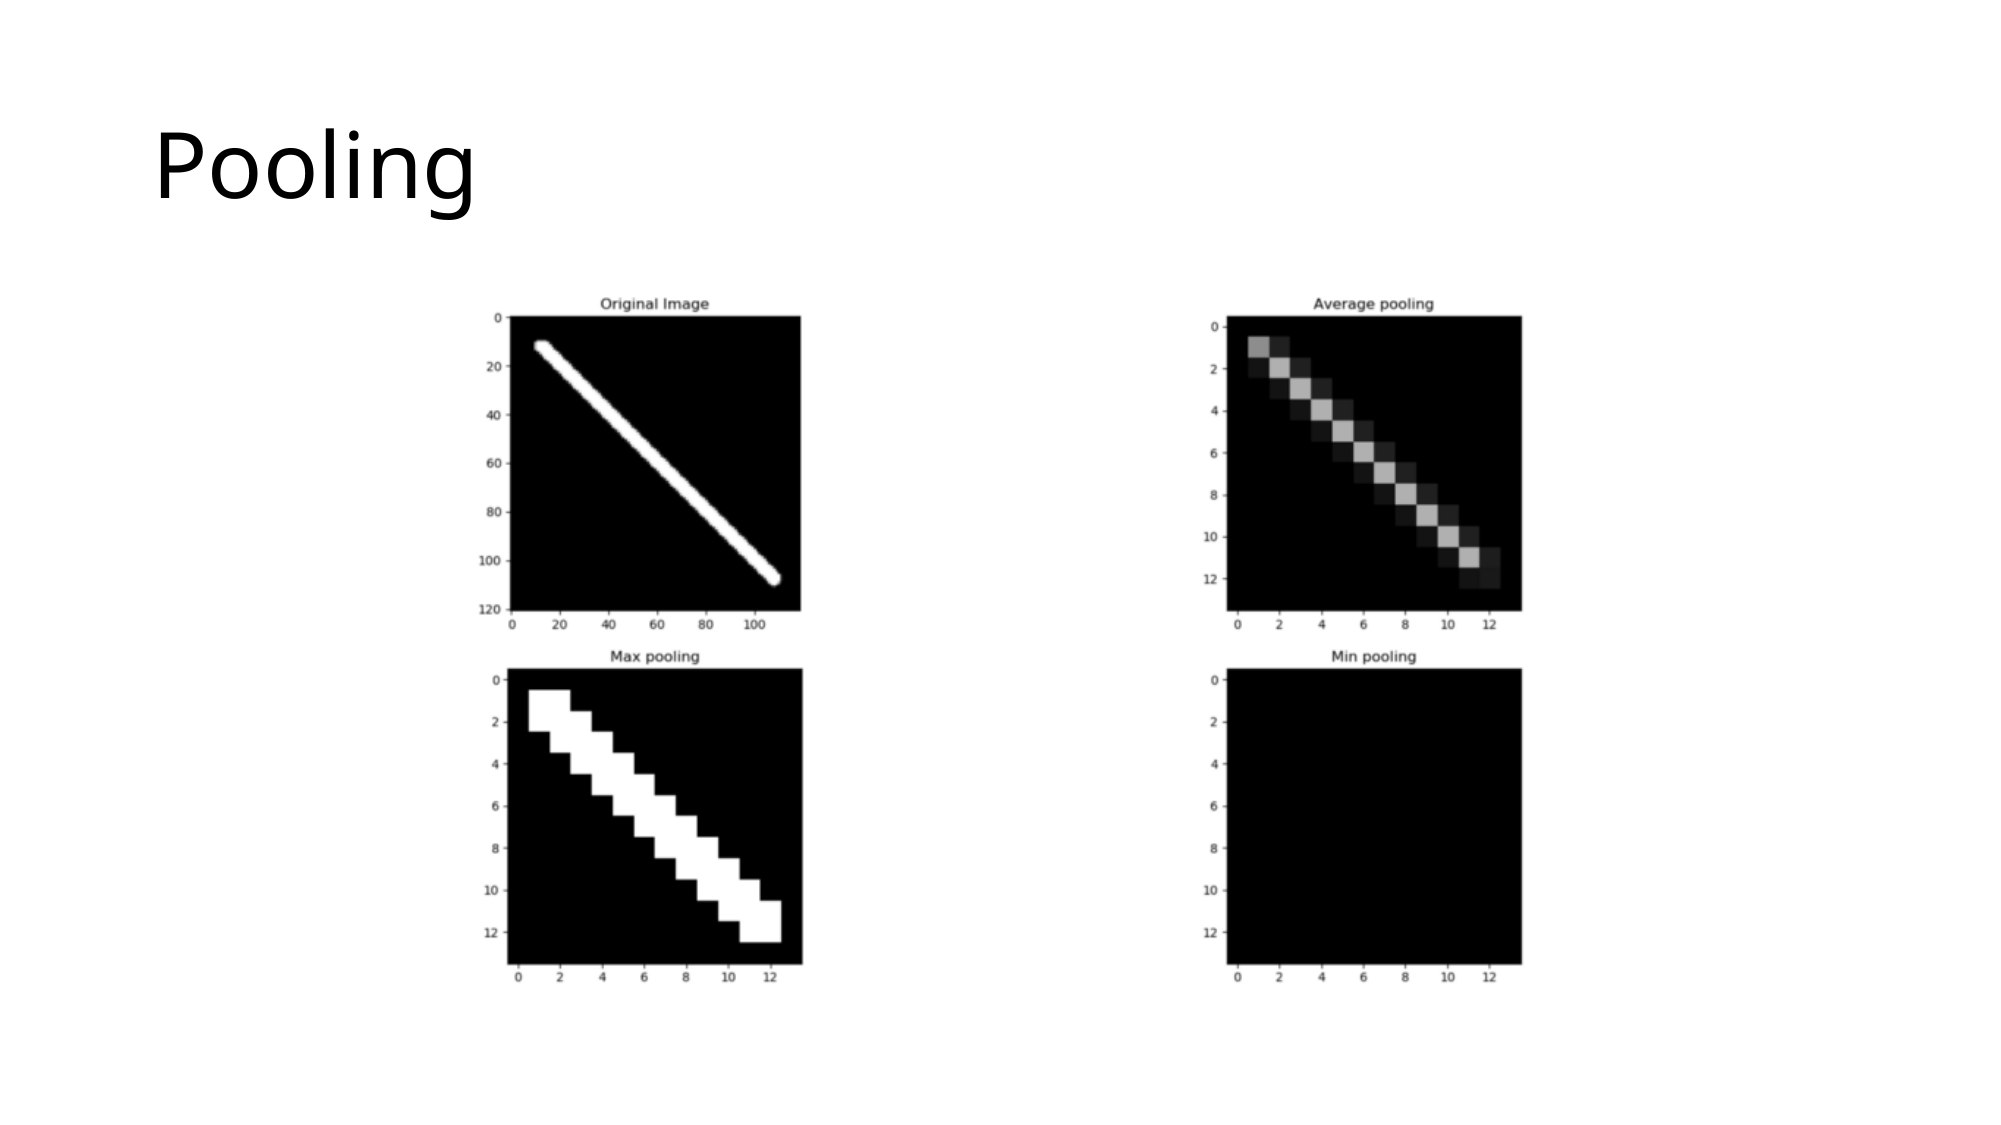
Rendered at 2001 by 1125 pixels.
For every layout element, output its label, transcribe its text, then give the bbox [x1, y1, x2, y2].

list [472, 277, 1528, 992]
title Pooling [137, 59, 1863, 278]
